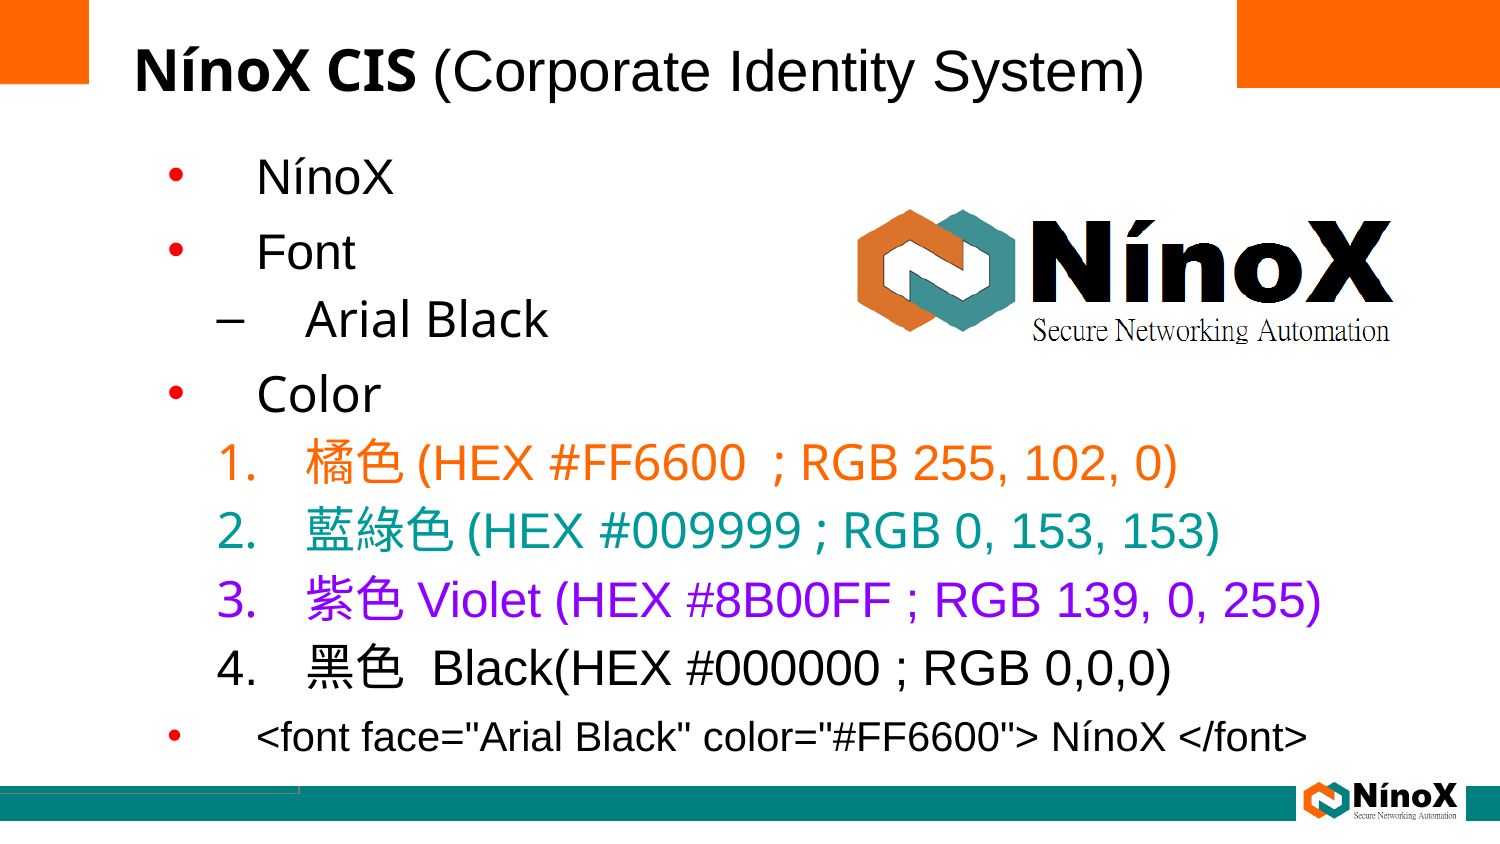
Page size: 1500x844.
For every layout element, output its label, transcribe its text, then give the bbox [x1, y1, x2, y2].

list NínoX Font Arial Black Color 橘色(HEX #FF6600 ; RGB 255, 102, 0) 藍綠色(HEX #009999 ; RGB 0, 153, 153) 紫色Violet (HEX #8B00FF ; RGB 139, 0, 255) 黑色 Black(HEX #000000 ; RGB 0,0,0) <font face="Arial Black" color="#FF6600"> NínoX </font> [132, 144, 1468, 844]
title NínoX CIS (Corporate Identity System) [132, 33, 1211, 107]
picture [1468, 786, 1500, 821]
picture [830, 198, 1426, 360]
picture [0, 0, 89, 86]
picture [1237, 0, 1500, 88]
picture [0, 786, 132, 821]
